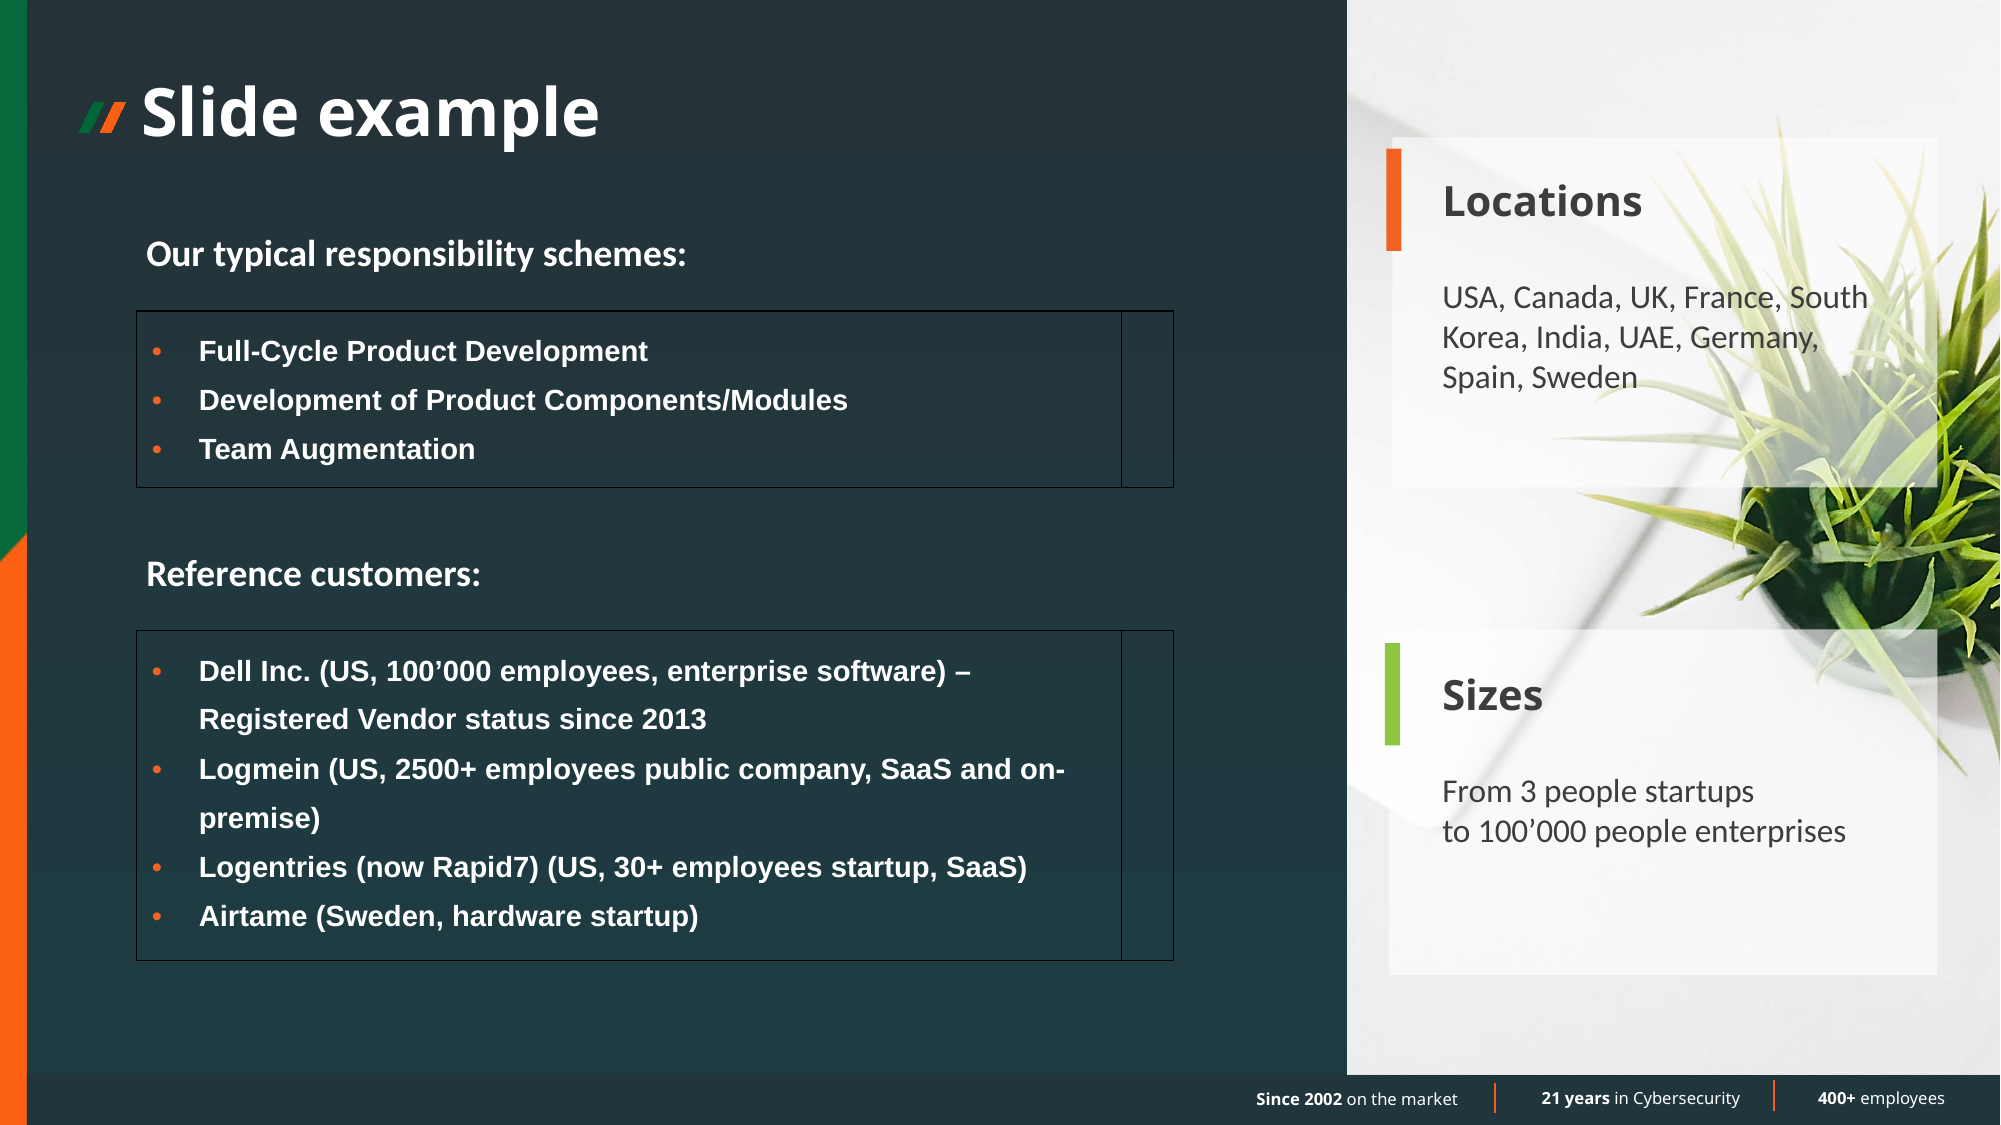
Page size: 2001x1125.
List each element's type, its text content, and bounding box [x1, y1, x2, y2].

text_box 21 years in Cybersecurity [1526, 1085, 1784, 1116]
table_header [1122, 631, 1173, 960]
text_box Slide example [126, 61, 1242, 157]
text_box Since 2002 on the market [1241, 1081, 1492, 1117]
table_header [1122, 312, 1173, 487]
table_header Dell Inc. (US, 100’000 employees, enterprise software) – Registered Vendor status since 2013 Logmein (US, 2500+ employees public company, SaaS and on-premise) Logentries (now Rapid7) (US, 30+ employees startup, SaaS) Airtame (Sweden, hardware startup) [137, 631, 1121, 960]
text_box Our typical responsibility schemes: [112, 221, 1020, 282]
picture [77, 101, 137, 133]
text_box Reference customers: [112, 541, 1020, 602]
picture [1347, 0, 2000, 1076]
text_box [32, 1073, 2000, 1125]
text_box 400+ employees [1803, 1085, 1963, 1116]
table_header Full-Cycle Product Development Development of Product Components/Modules Team Augmentation [137, 312, 1121, 487]
picture [0, 0, 27, 1125]
